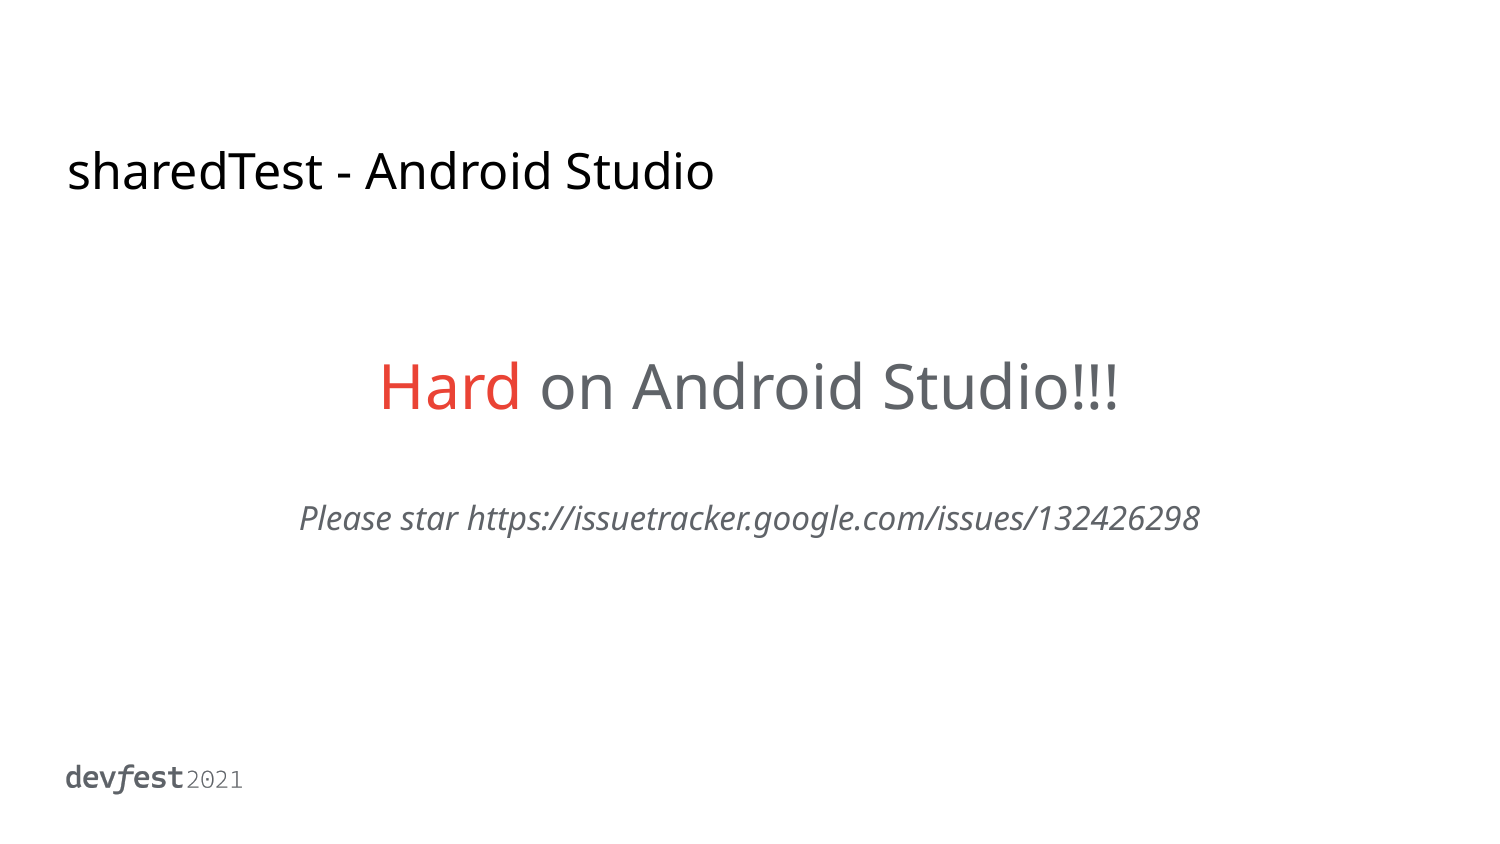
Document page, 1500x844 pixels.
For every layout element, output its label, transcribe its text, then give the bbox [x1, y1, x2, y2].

picture [65, 761, 243, 797]
title sharedTest - Android Studio [52, 91, 1486, 216]
text_box Hard on Android Studio!!! Please star https://issuetracker.google.com/issues/132426298 [51, 331, 1449, 552]
